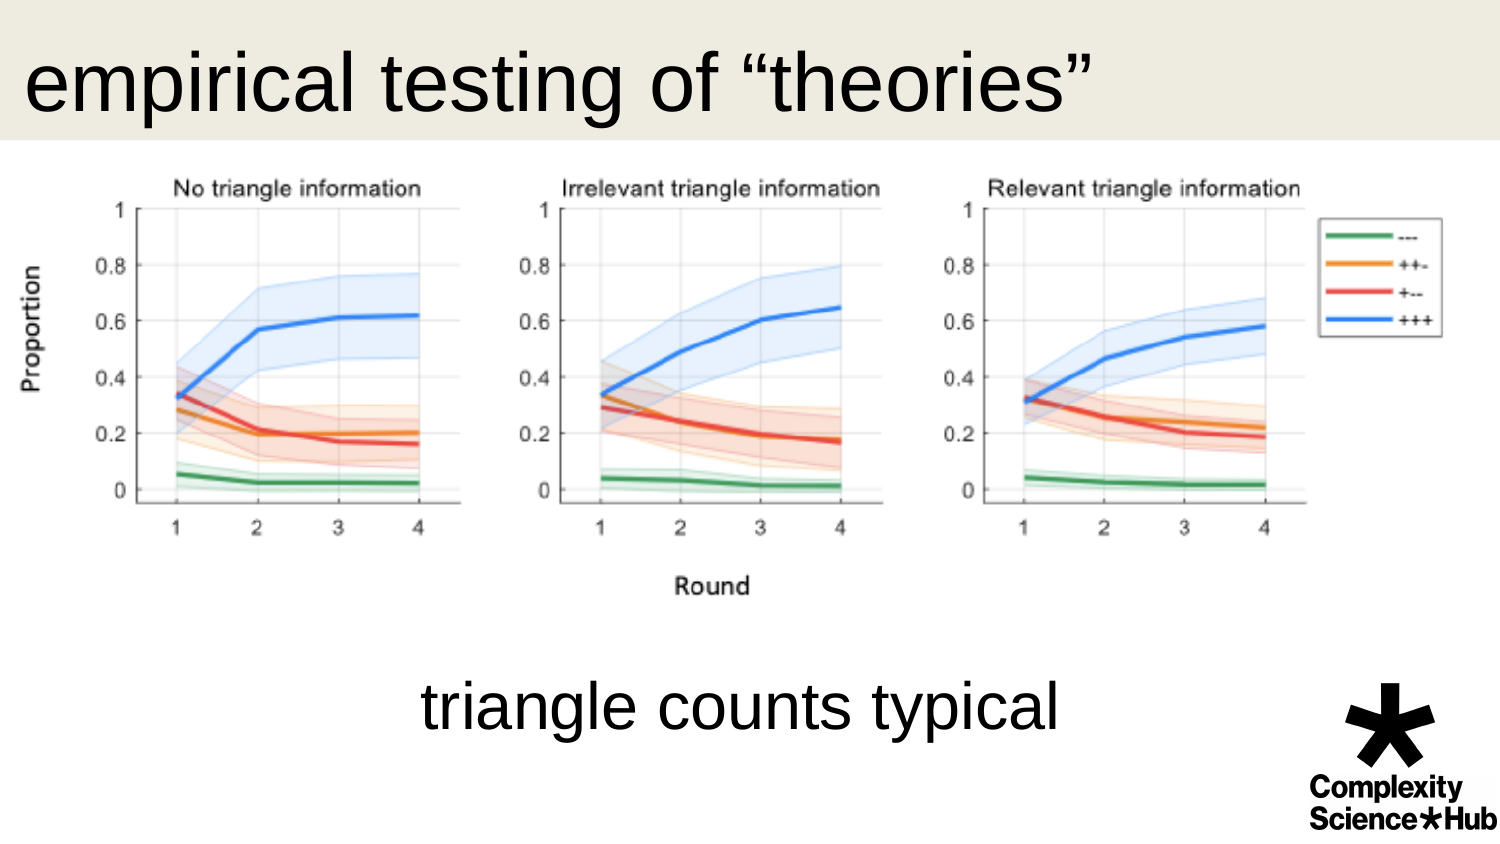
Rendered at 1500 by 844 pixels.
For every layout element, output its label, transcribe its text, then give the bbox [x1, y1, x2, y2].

picture [0, 158, 1500, 623]
text_box empirical testing of “theories” [17, 20, 1225, 136]
picture [1310, 678, 1497, 830]
list triangle counts typical [420, 662, 1080, 844]
